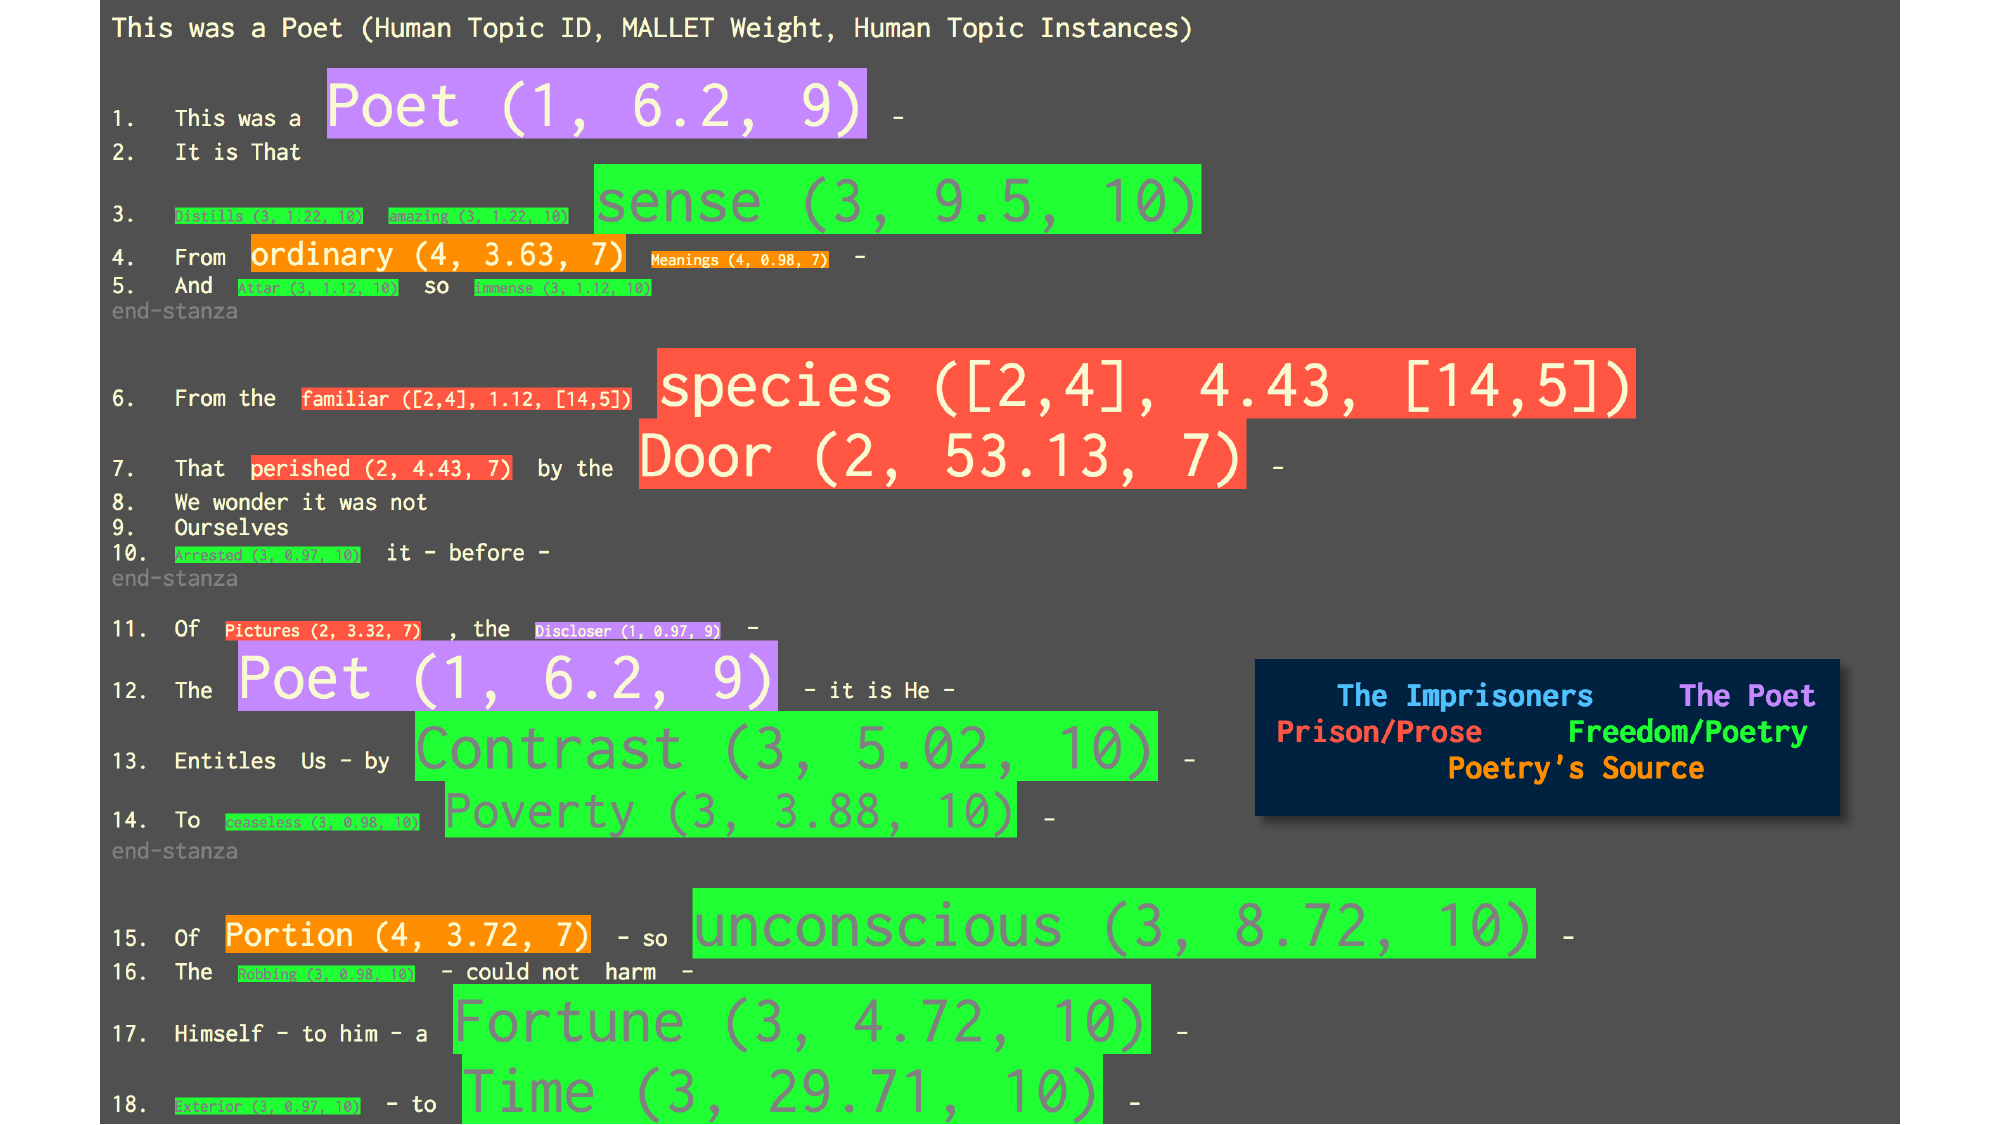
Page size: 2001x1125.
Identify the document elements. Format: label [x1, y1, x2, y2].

picture [100, 0, 1900, 1124]
